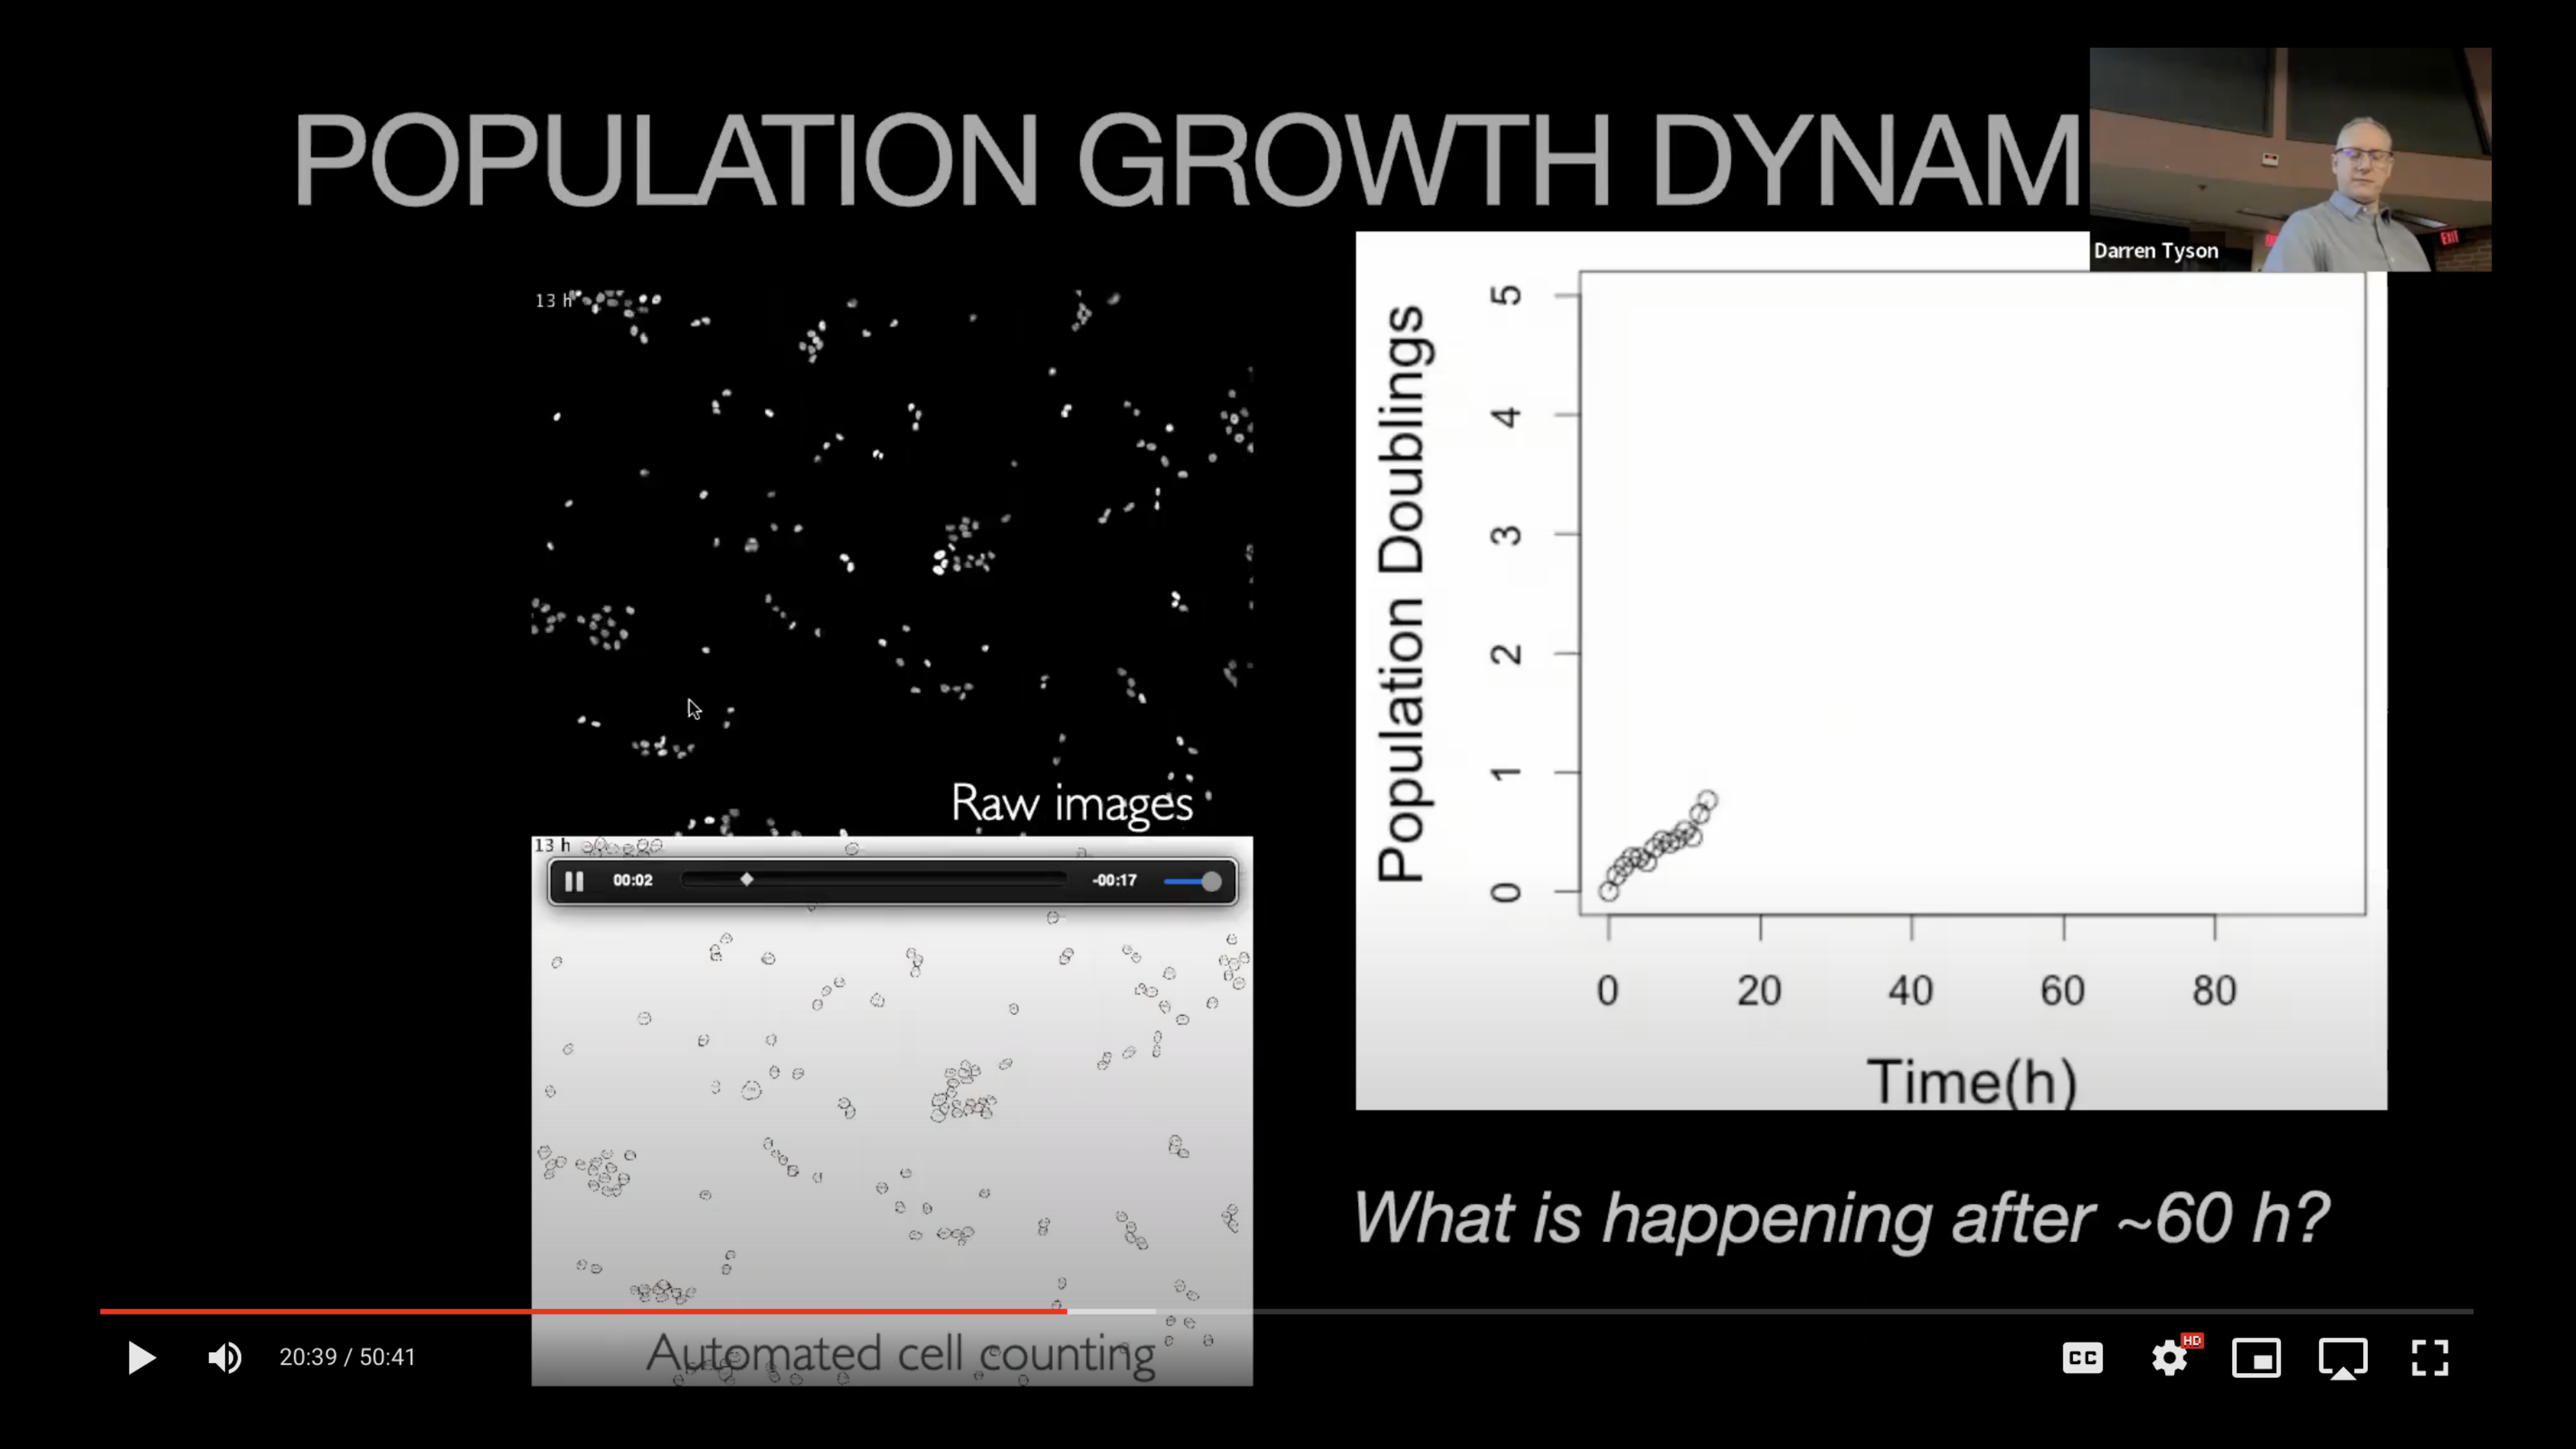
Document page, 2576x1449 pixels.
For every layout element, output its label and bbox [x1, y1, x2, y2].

picture [80, 48, 2496, 1401]
